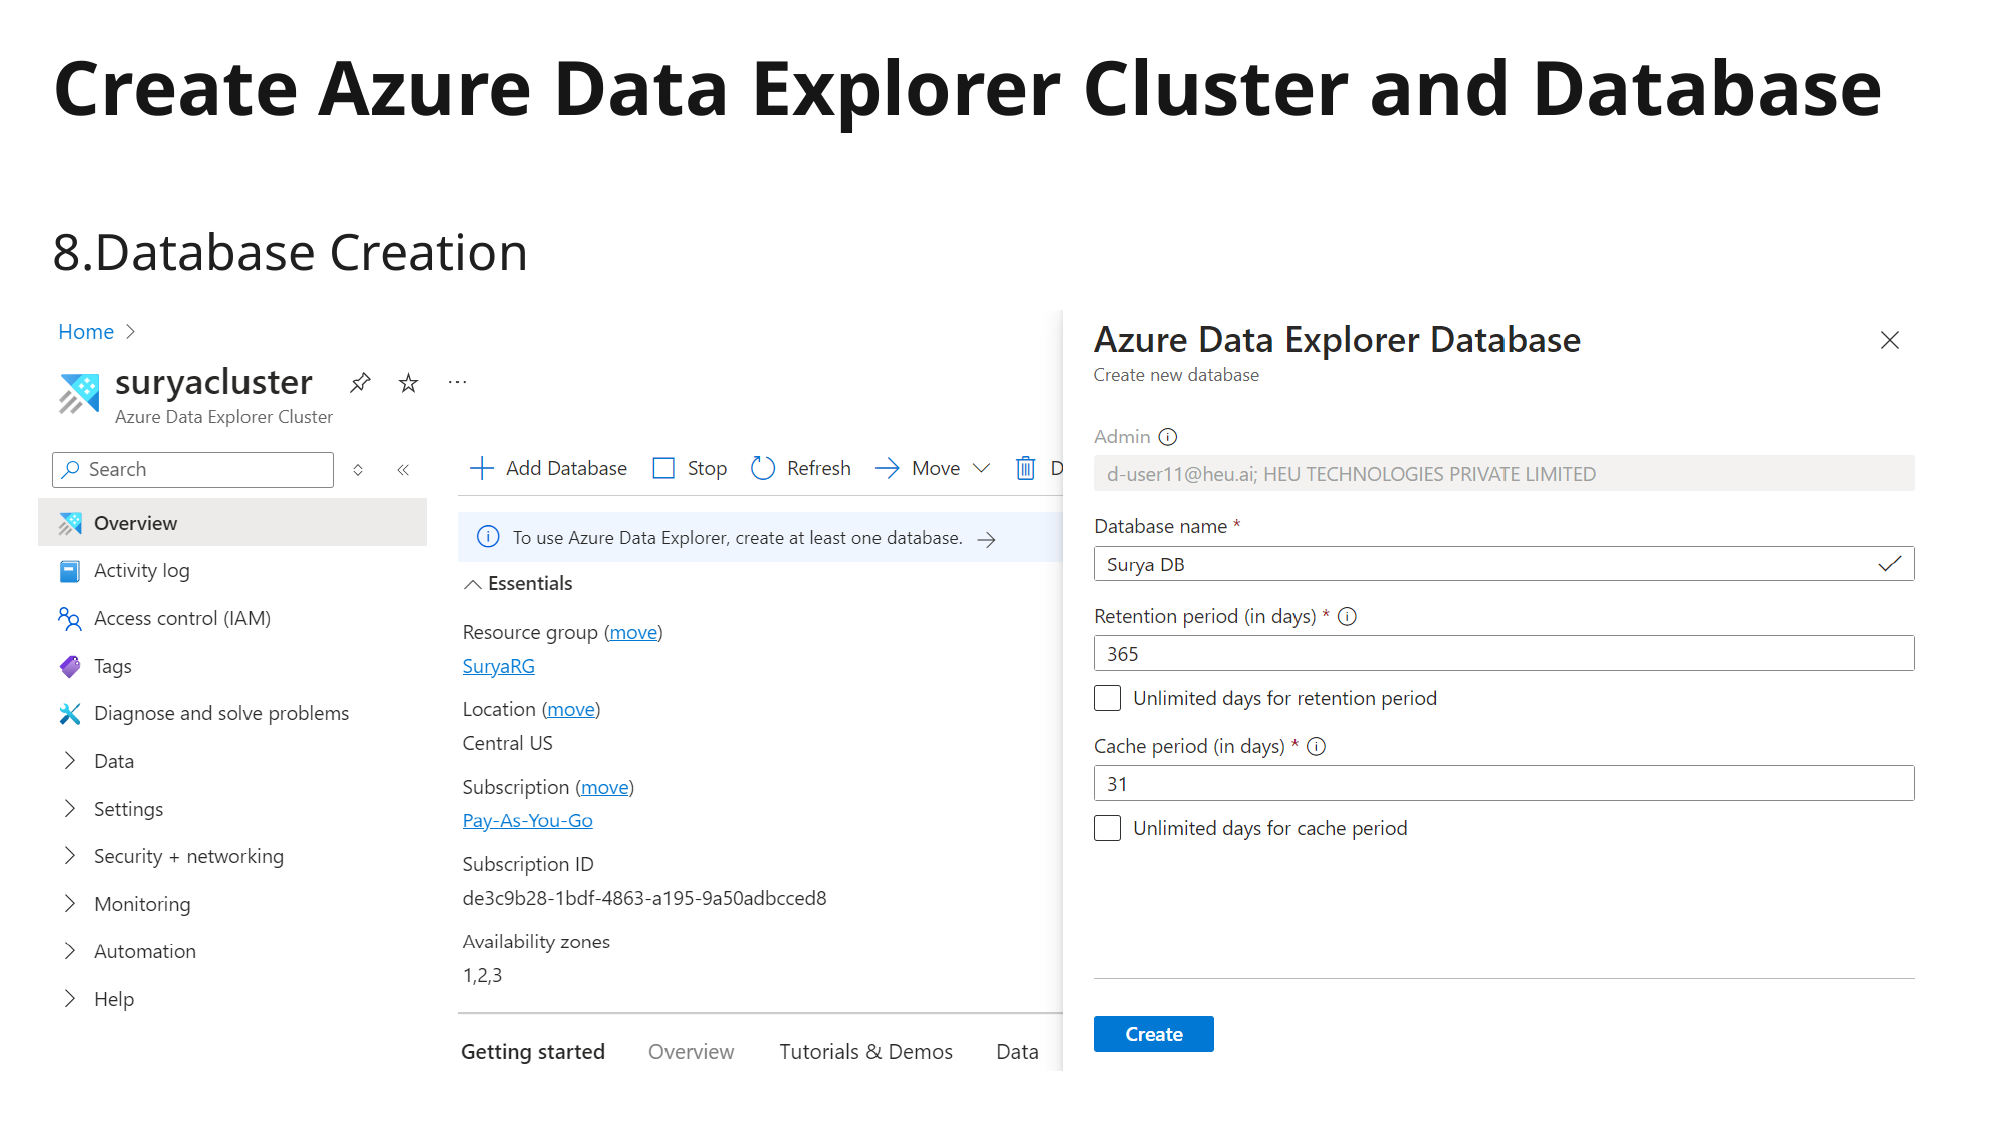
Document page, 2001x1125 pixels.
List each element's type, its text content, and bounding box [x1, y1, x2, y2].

picture [37, 310, 1925, 1072]
subtitle Create Azure Data Explorer Cluster and Database 8.Database Creation [37, 43, 1960, 1091]
